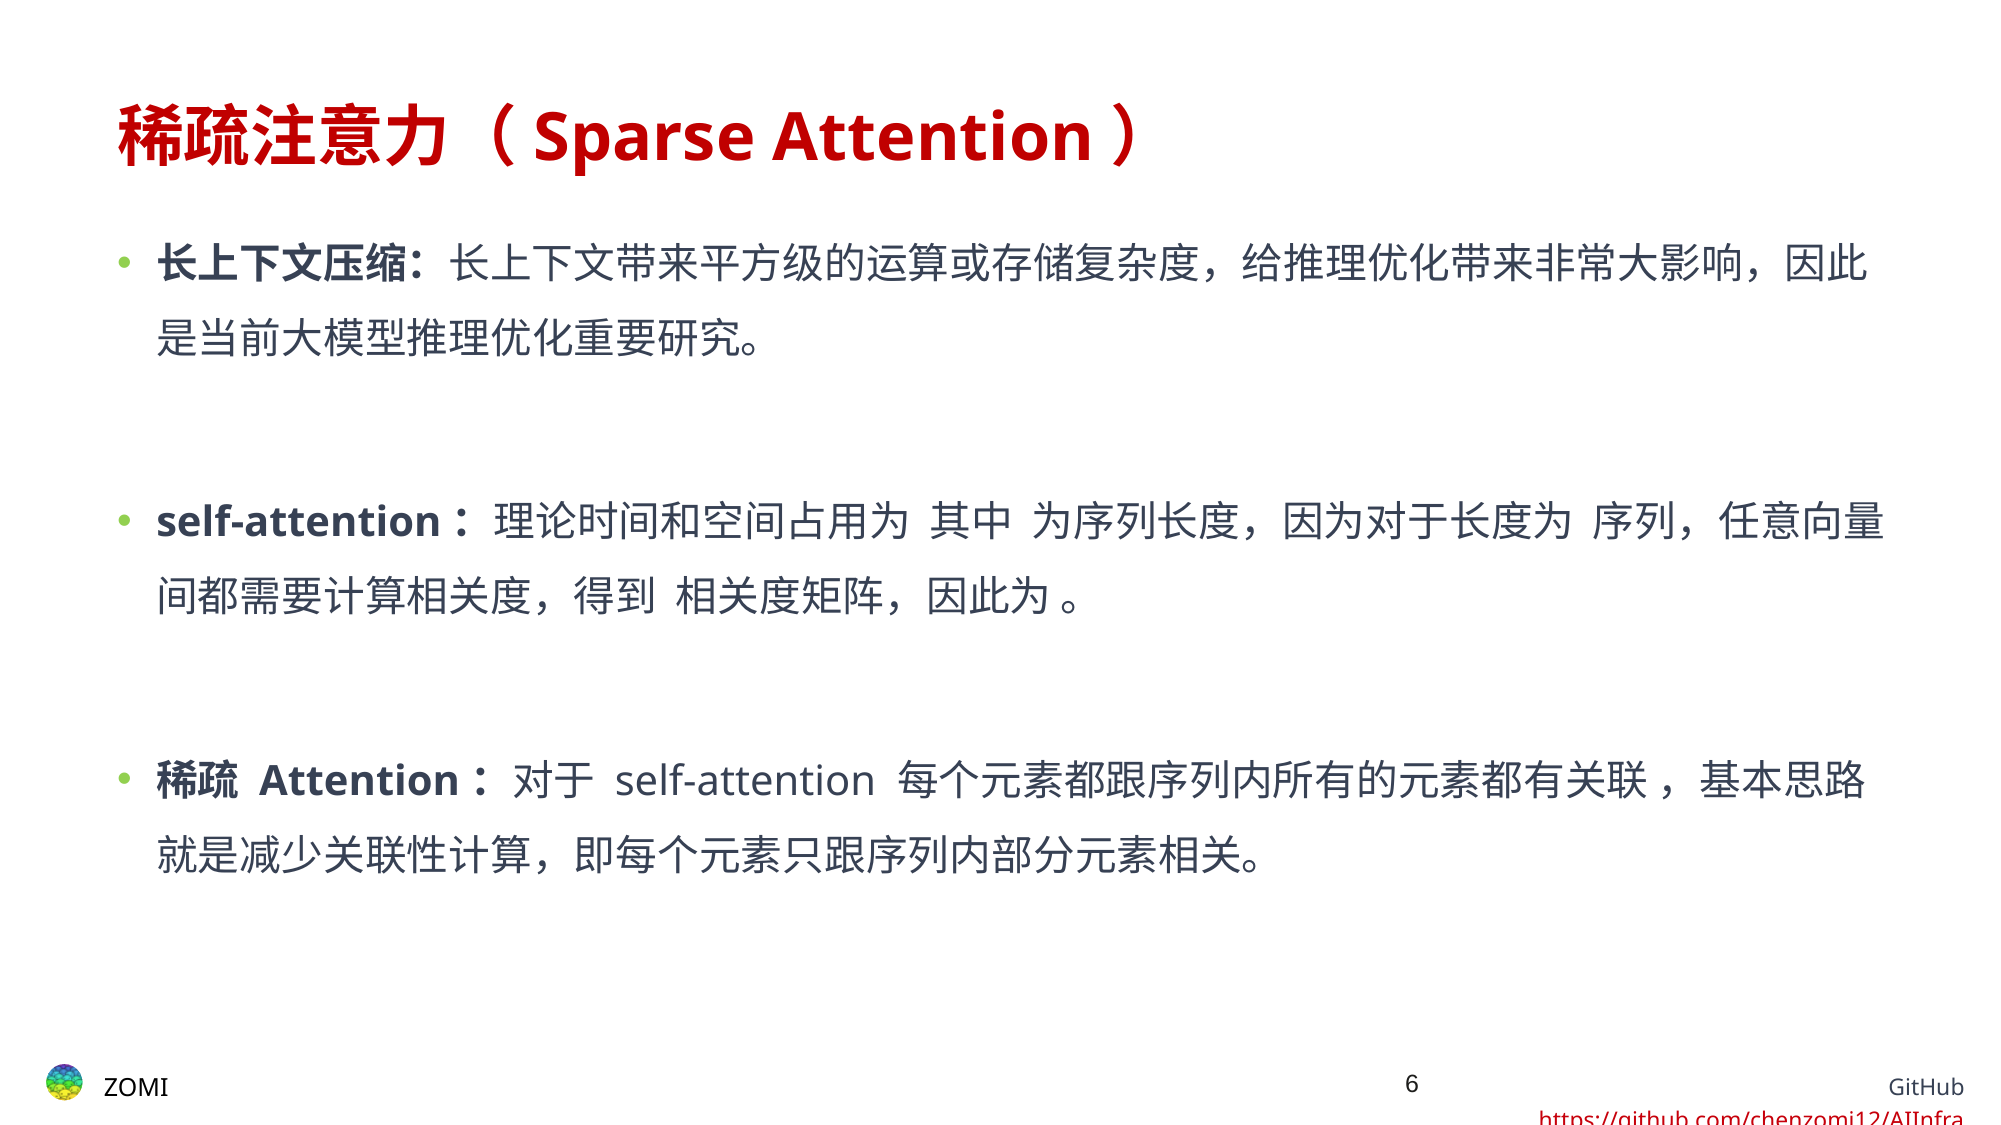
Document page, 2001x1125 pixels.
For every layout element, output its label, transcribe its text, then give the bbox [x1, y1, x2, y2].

title 稀疏注意力（Sparse Attention） [102, 85, 1901, 183]
picture [47, 1065, 82, 1100]
